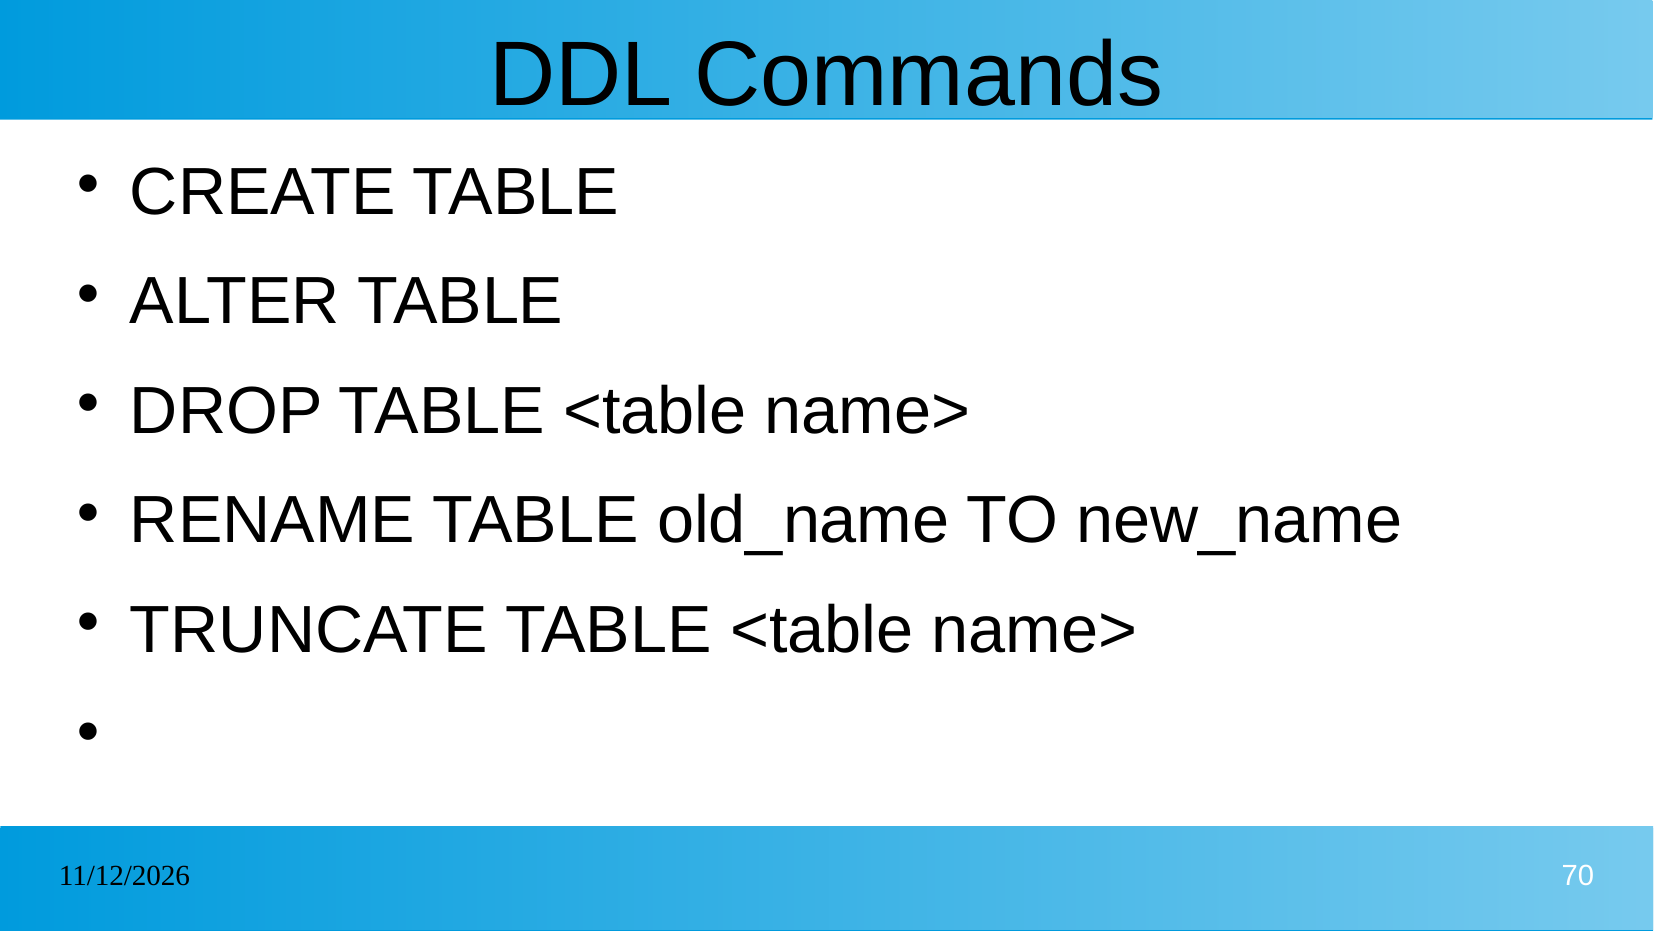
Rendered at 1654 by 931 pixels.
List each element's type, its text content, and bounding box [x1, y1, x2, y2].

title DDL Commands [59, 29, 1595, 108]
list CREATE TABLE ALTER TABLE DROP TABLE <table name> RENAME TABLE old_name TO new_name TRUNCATE TABLE <table name> [59, 147, 1595, 738]
slide_number 70 [1210, 856, 1595, 915]
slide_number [59, 856, 443, 915]
